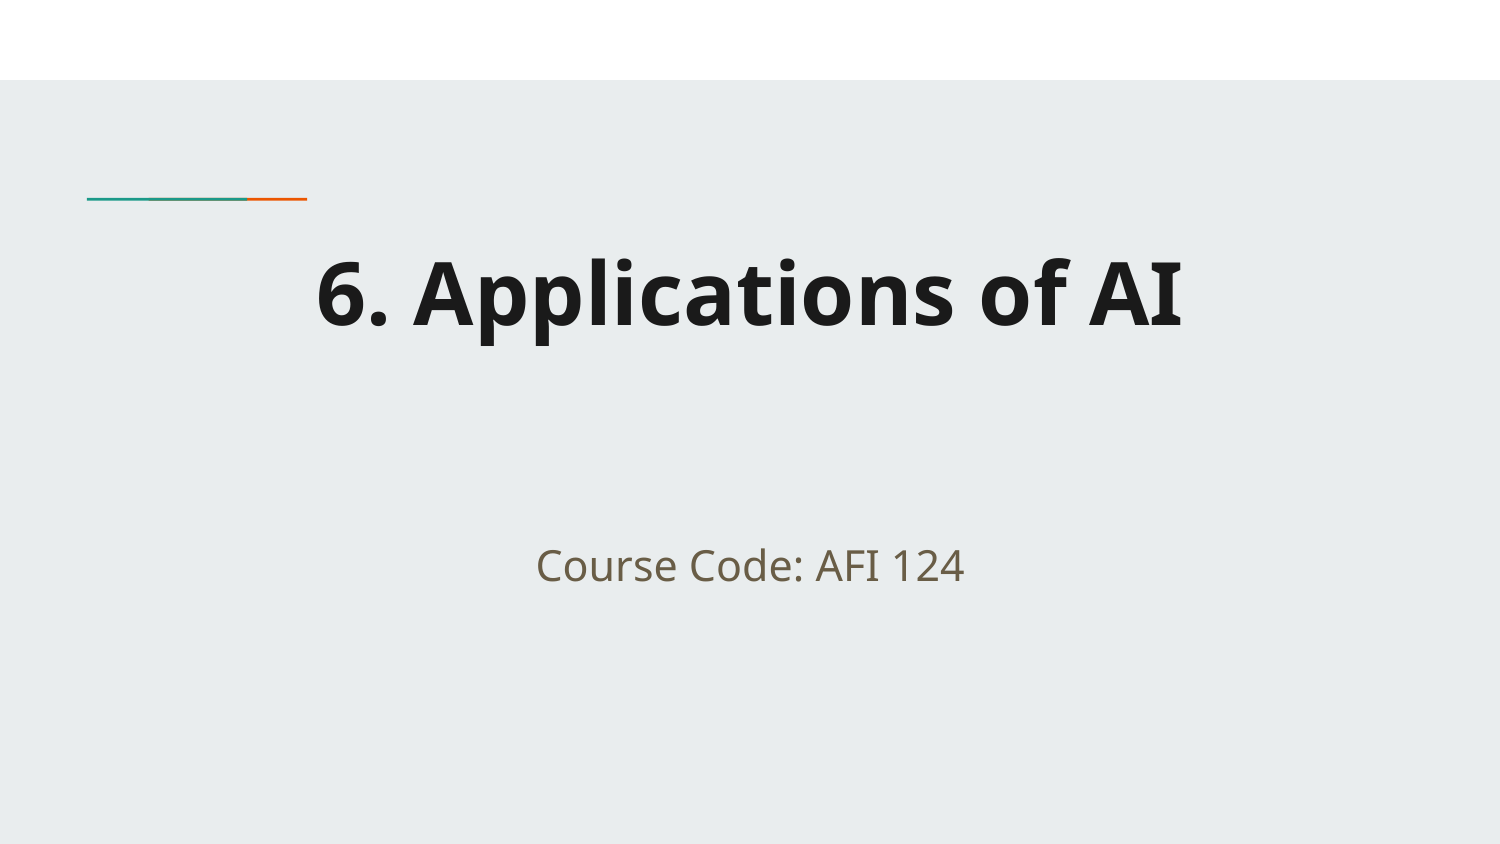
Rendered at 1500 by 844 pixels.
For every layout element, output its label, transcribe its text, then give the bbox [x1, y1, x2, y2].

title 6. Applications of AI [119, 216, 1381, 490]
subtitle Course Code: AFI 124 [119, 520, 1381, 610]
